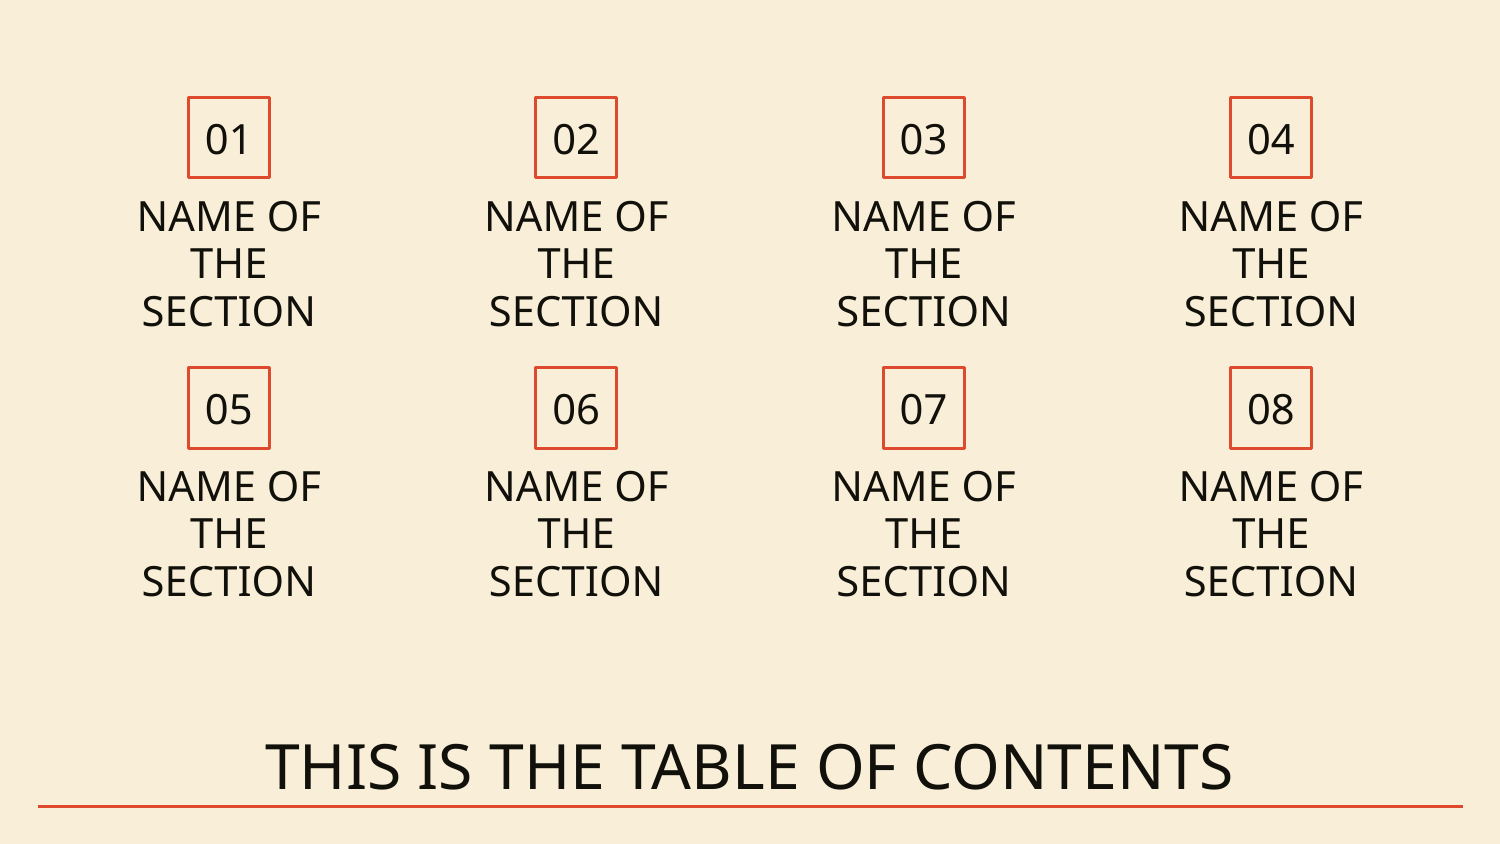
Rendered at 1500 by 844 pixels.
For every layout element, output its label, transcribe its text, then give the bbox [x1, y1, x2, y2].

subtitle NAME OF THE SECTION [117, 448, 341, 575]
subtitle NAME OF THE SECTION [811, 178, 1036, 305]
title 07 [882, 366, 966, 450]
title 03 [882, 96, 966, 179]
subtitle NAME OF THE SECTION [464, 178, 689, 305]
title 04 [1229, 96, 1313, 179]
title 05 [187, 366, 271, 450]
subtitle NAME OF THE SECTION [1159, 448, 1383, 575]
title 01 [187, 96, 271, 179]
subtitle NAME OF THE SECTION [117, 178, 341, 305]
title 06 [534, 366, 618, 450]
subtitle NAME OF THE SECTION [811, 448, 1036, 575]
title THIS IS THE TABLE OF CONTENTS [37, 712, 1463, 805]
title 08 [1229, 366, 1313, 450]
title 02 [534, 96, 618, 179]
subtitle NAME OF THE SECTION [1159, 178, 1383, 305]
subtitle NAME OF THE SECTION [464, 448, 689, 575]
